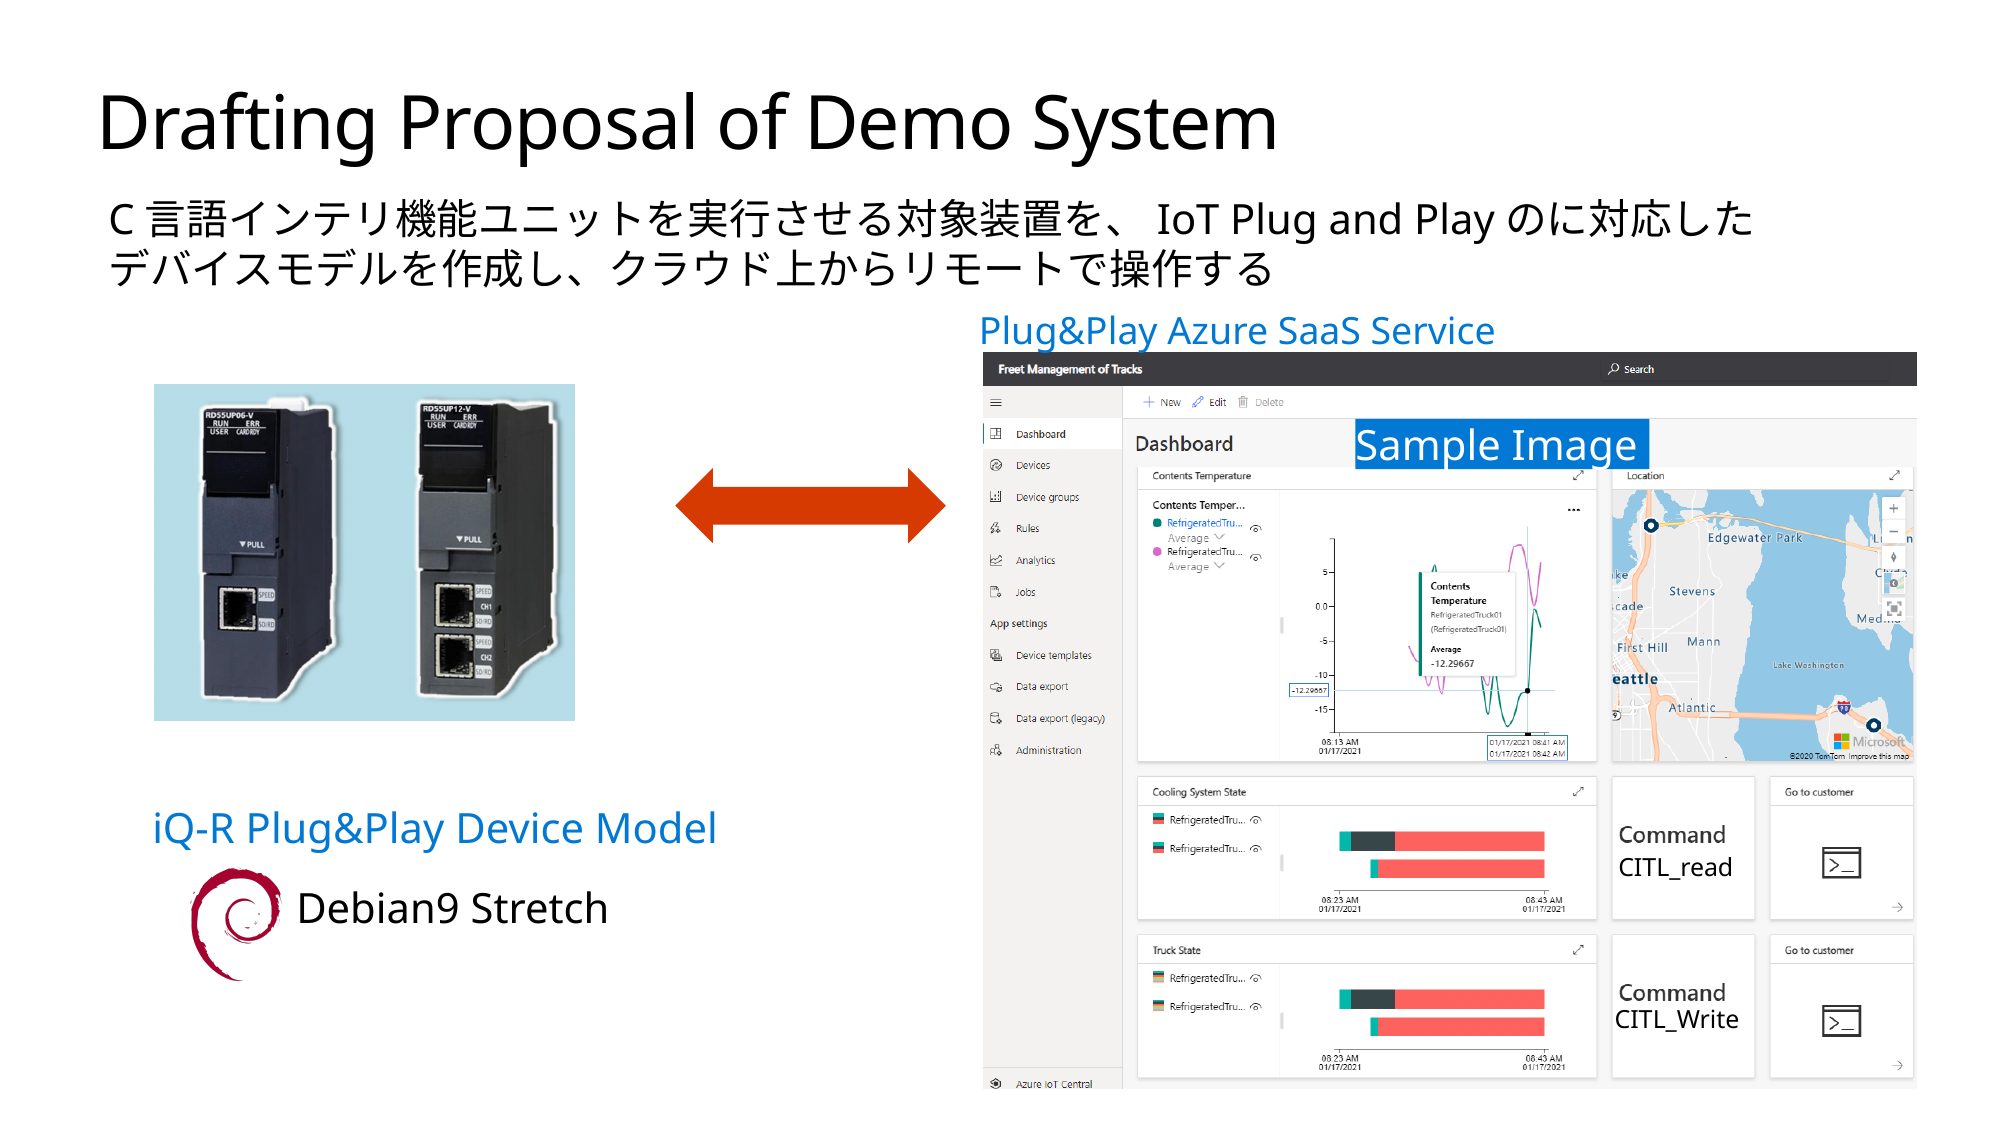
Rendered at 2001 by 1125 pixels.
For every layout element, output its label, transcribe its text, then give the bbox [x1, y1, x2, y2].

title Drafting Proposal of Demo System [96, 75, 1904, 166]
text_box [674, 467, 947, 545]
text_box Plug&Play Azure SaaS Service [979, 307, 1619, 353]
text_box iQ-R Plug&Play Device Model [141, 801, 750, 852]
text_box C言語インテリ機能ユニットを実行させる対象装置を、IoT Plug and Playのに対応したデバイスモデルを作成し、クラウド上からリモートで操作する [108, 192, 1793, 293]
picture [135, 866, 338, 981]
picture [983, 352, 1917, 1089]
text_box Debian9 Stretch [338, 881, 619, 932]
picture [154, 384, 575, 721]
